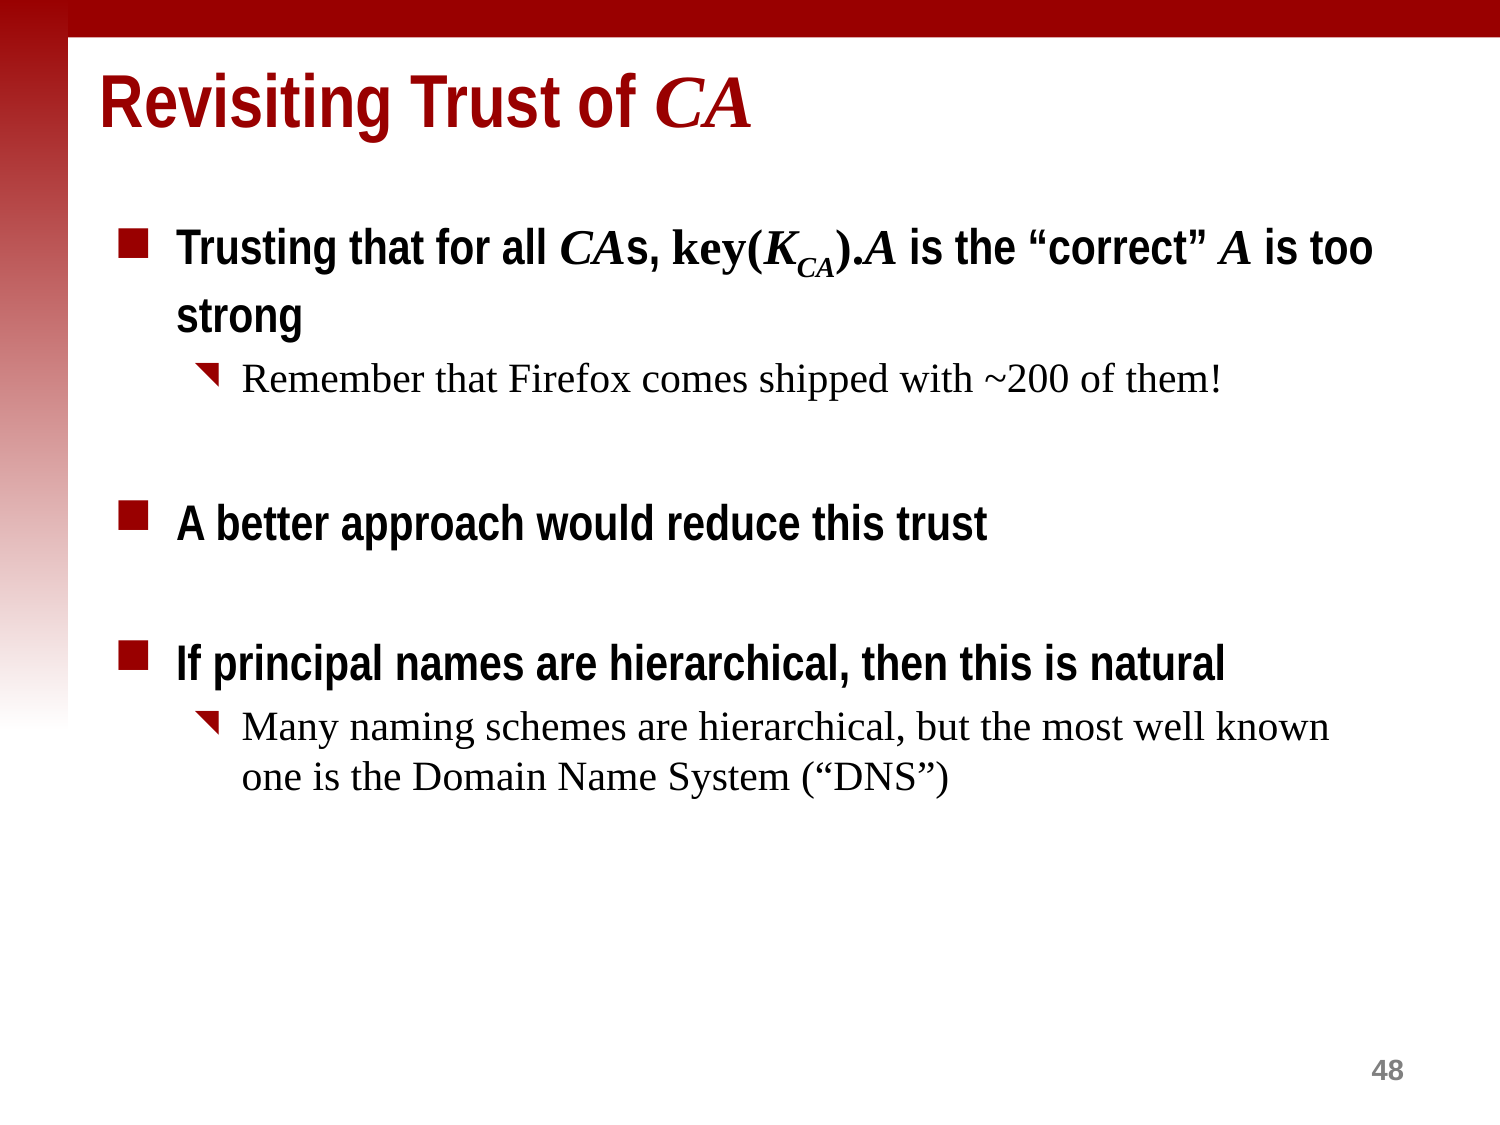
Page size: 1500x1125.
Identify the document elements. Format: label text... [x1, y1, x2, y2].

title Revisiting Trust of CA [64, 34, 1500, 161]
list Trusting that for all CAs, key(KCA).A is the “correct” A is too strong Remember that Firefox comes shipped with ~200 of them! A better approach would reduce this trust If principal names are hierarchical, then this is natural Many naming schemes are hierarchical, but the most well known one is the Domain Name System (“DNS”) [104, 206, 1401, 1023]
